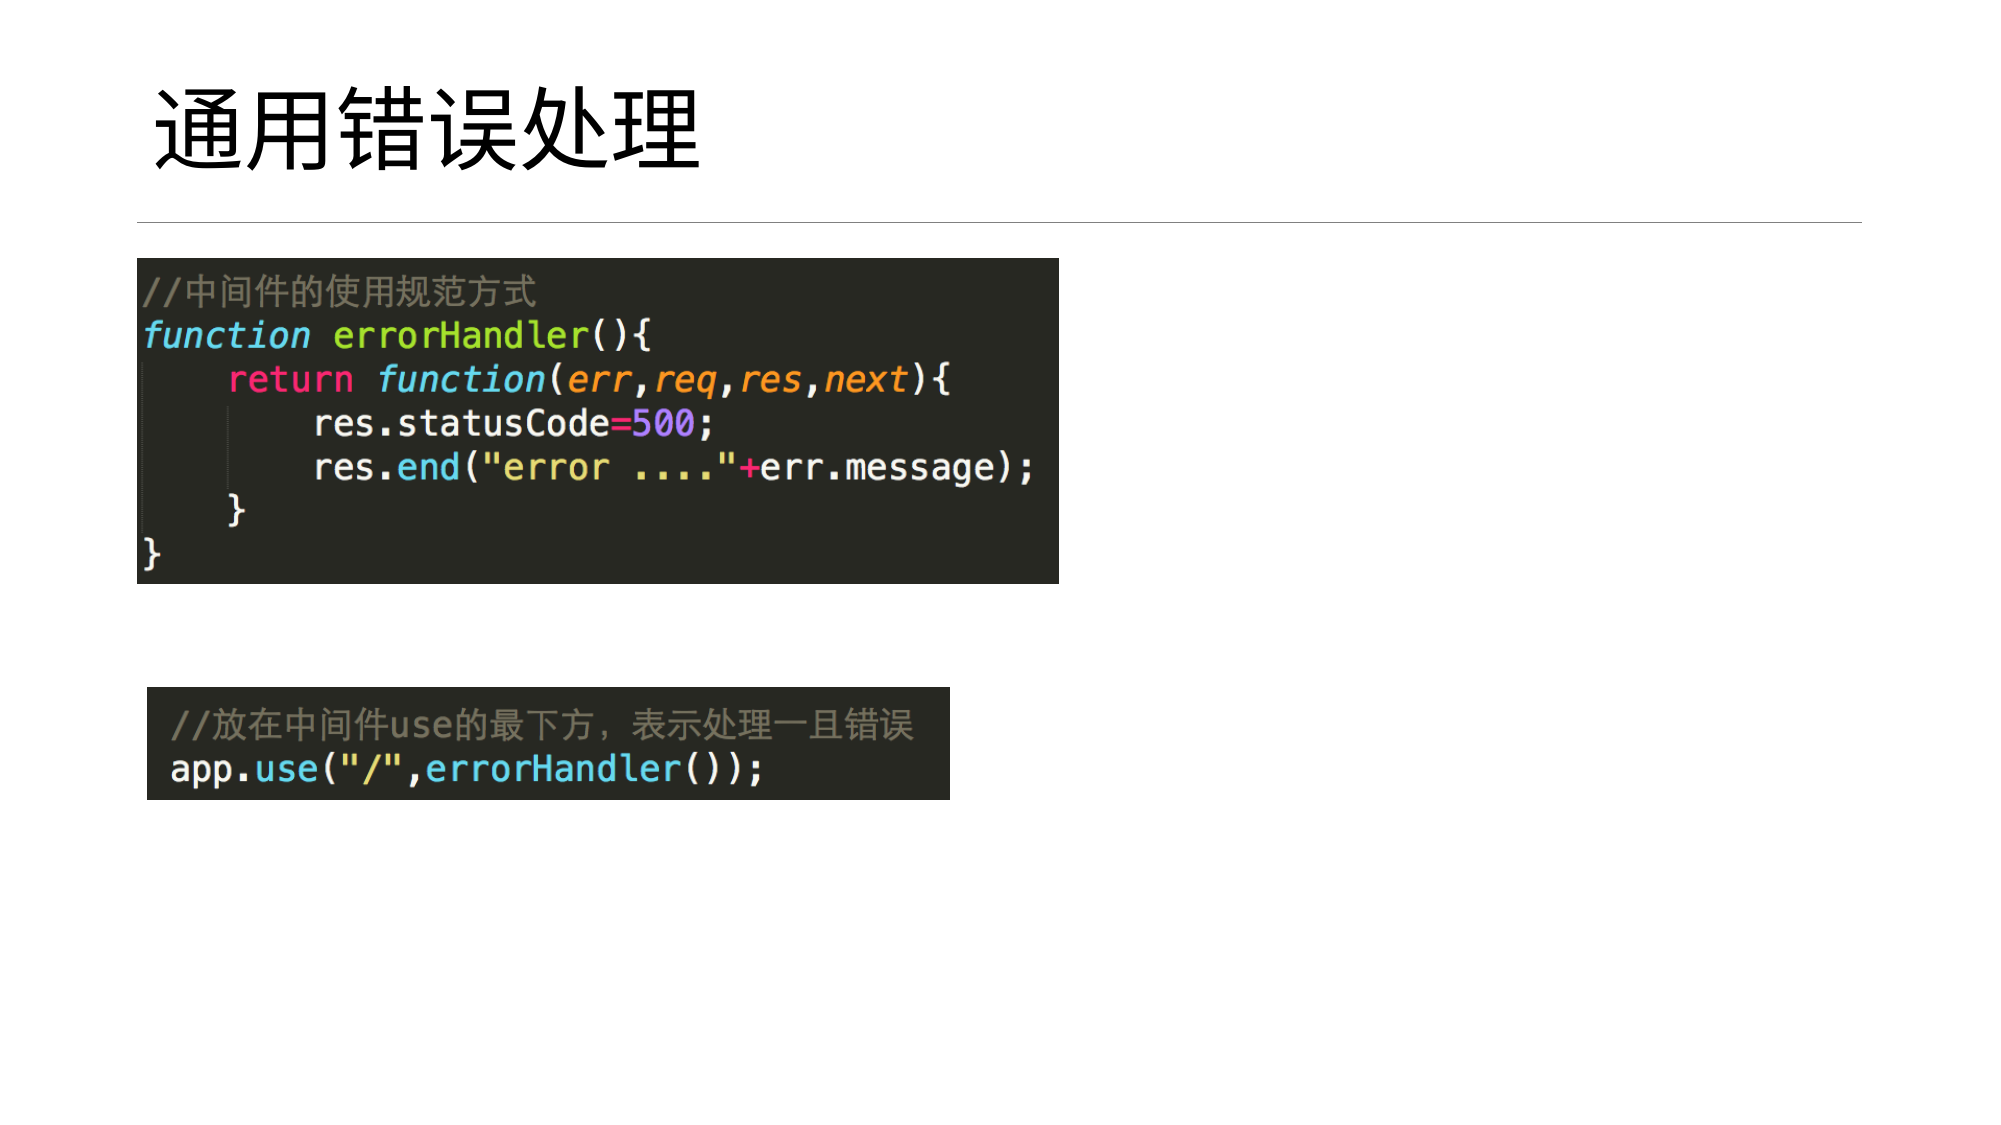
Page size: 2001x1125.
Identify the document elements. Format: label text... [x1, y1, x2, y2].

picture [147, 687, 950, 800]
title 通用错误处理 [137, 44, 1863, 223]
picture [137, 258, 1059, 584]
